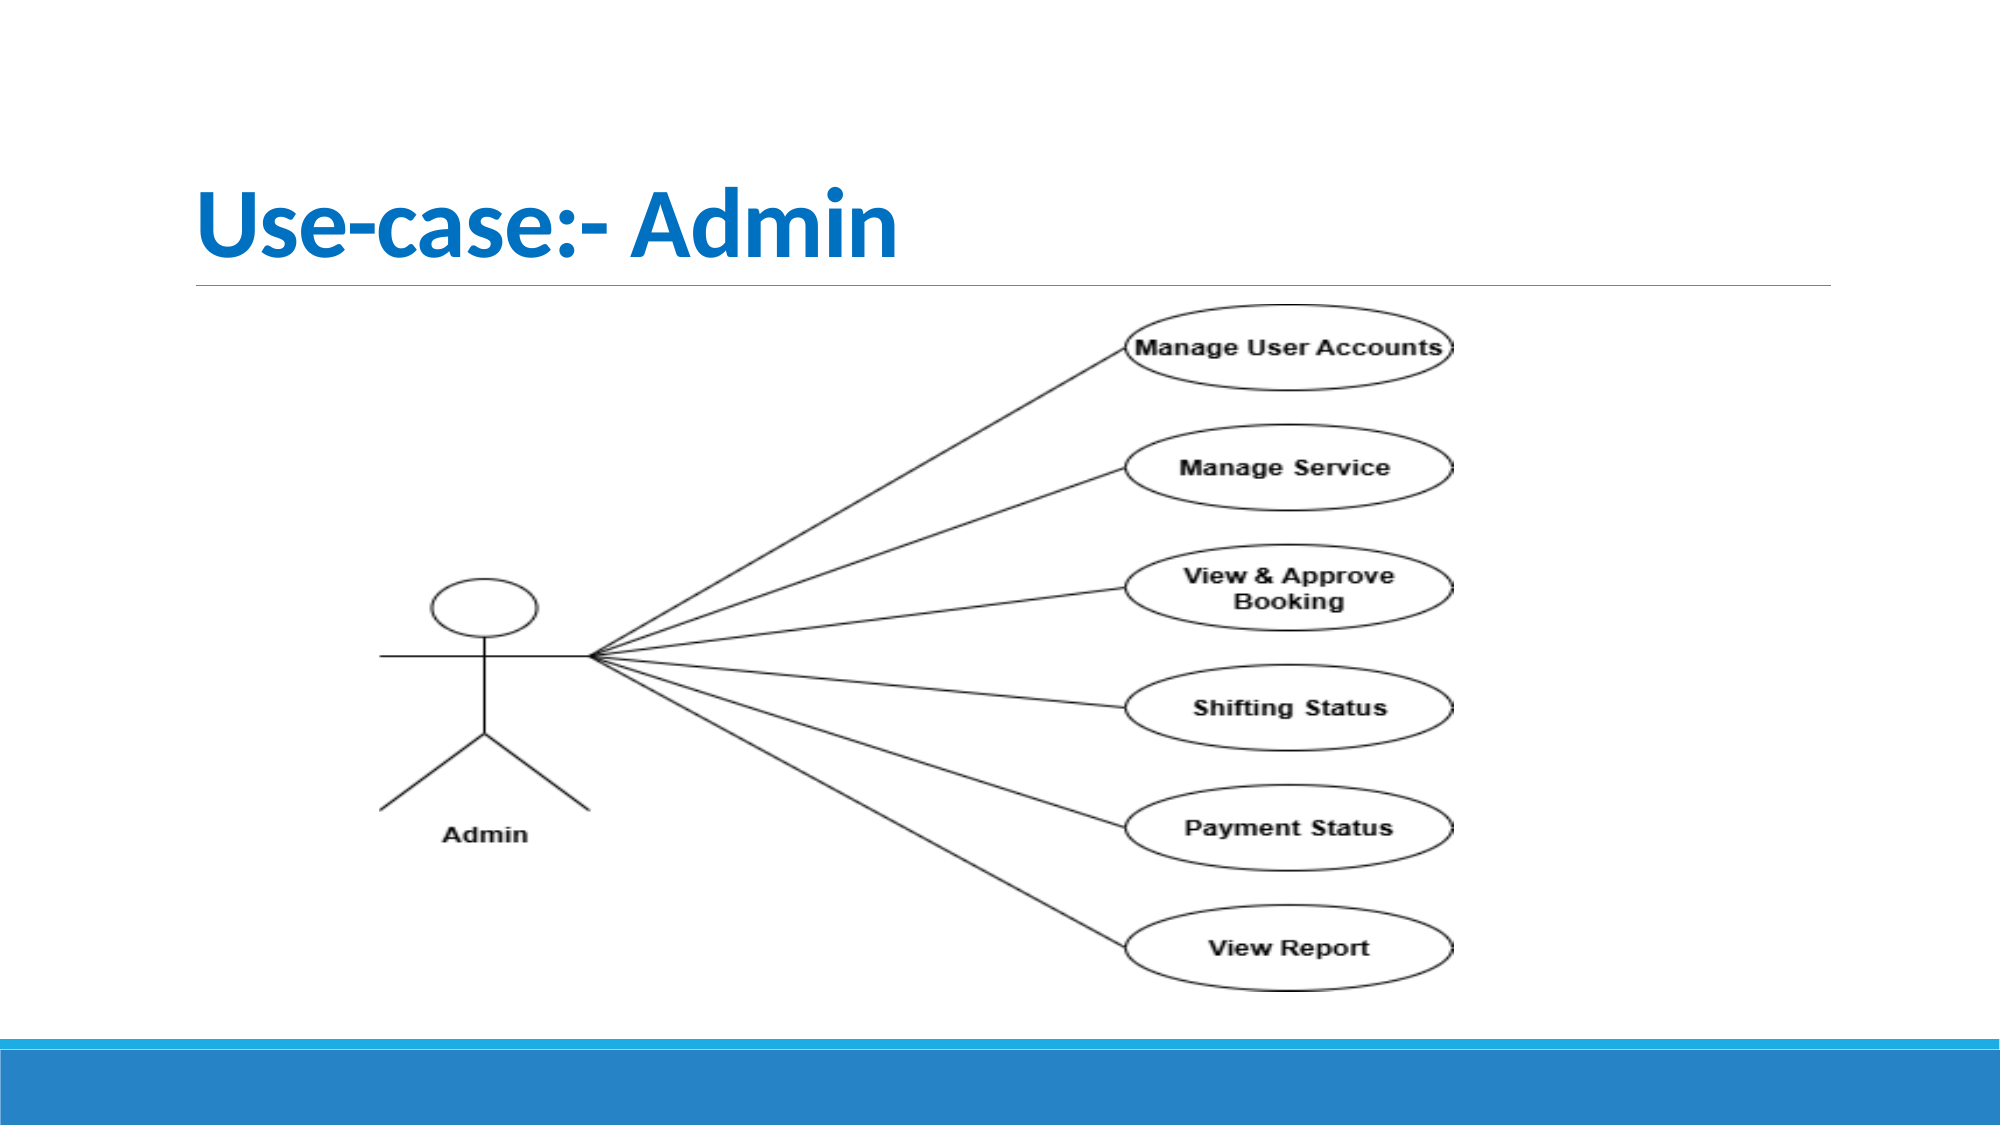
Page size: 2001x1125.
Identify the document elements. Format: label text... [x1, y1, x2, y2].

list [378, 304, 1454, 993]
title Use-case:- Admin [180, 47, 1830, 285]
